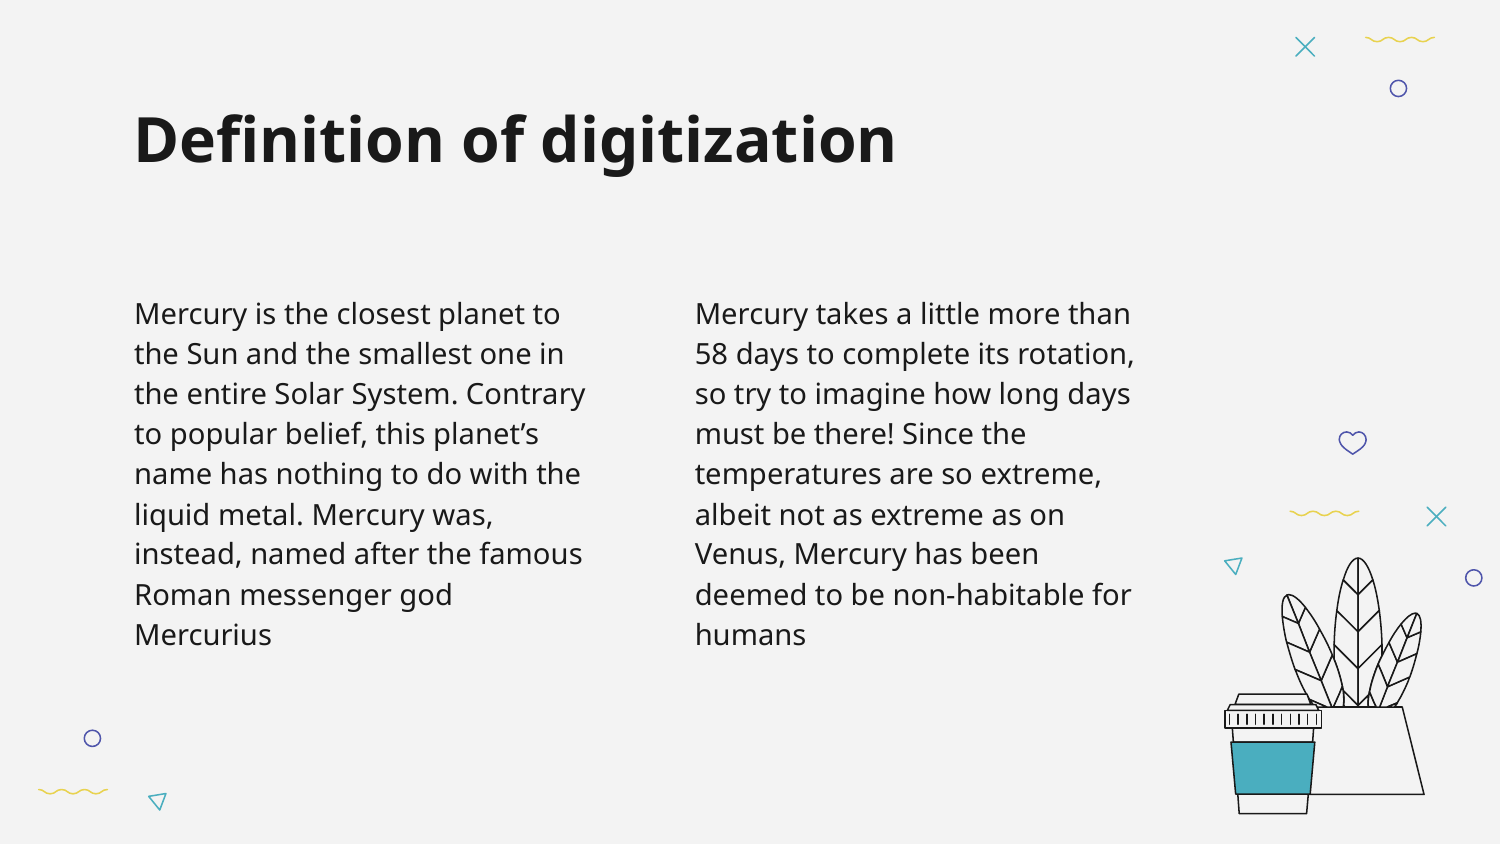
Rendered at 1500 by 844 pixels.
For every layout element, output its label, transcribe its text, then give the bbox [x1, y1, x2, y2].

subtitle Mercury takes a little more than 58 days to complete its rotation, so try to imagine how long days must be there! Since the temperatures are so extreme, albeit not as extreme as on Venus, Mercury has been deemed to be non-habitable for humans [679, 274, 1174, 634]
title Definition of digitization [118, 85, 1382, 195]
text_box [1224, 431, 1425, 814]
subtitle Mercury is the closest planet to the Sun and the smallest one in the entire Solar System. Contrary to popular belief, this planet’s name has nothing to do with the liquid metal. Mercury was, instead, named after the famous Roman messenger god Mercurius [119, 274, 613, 634]
